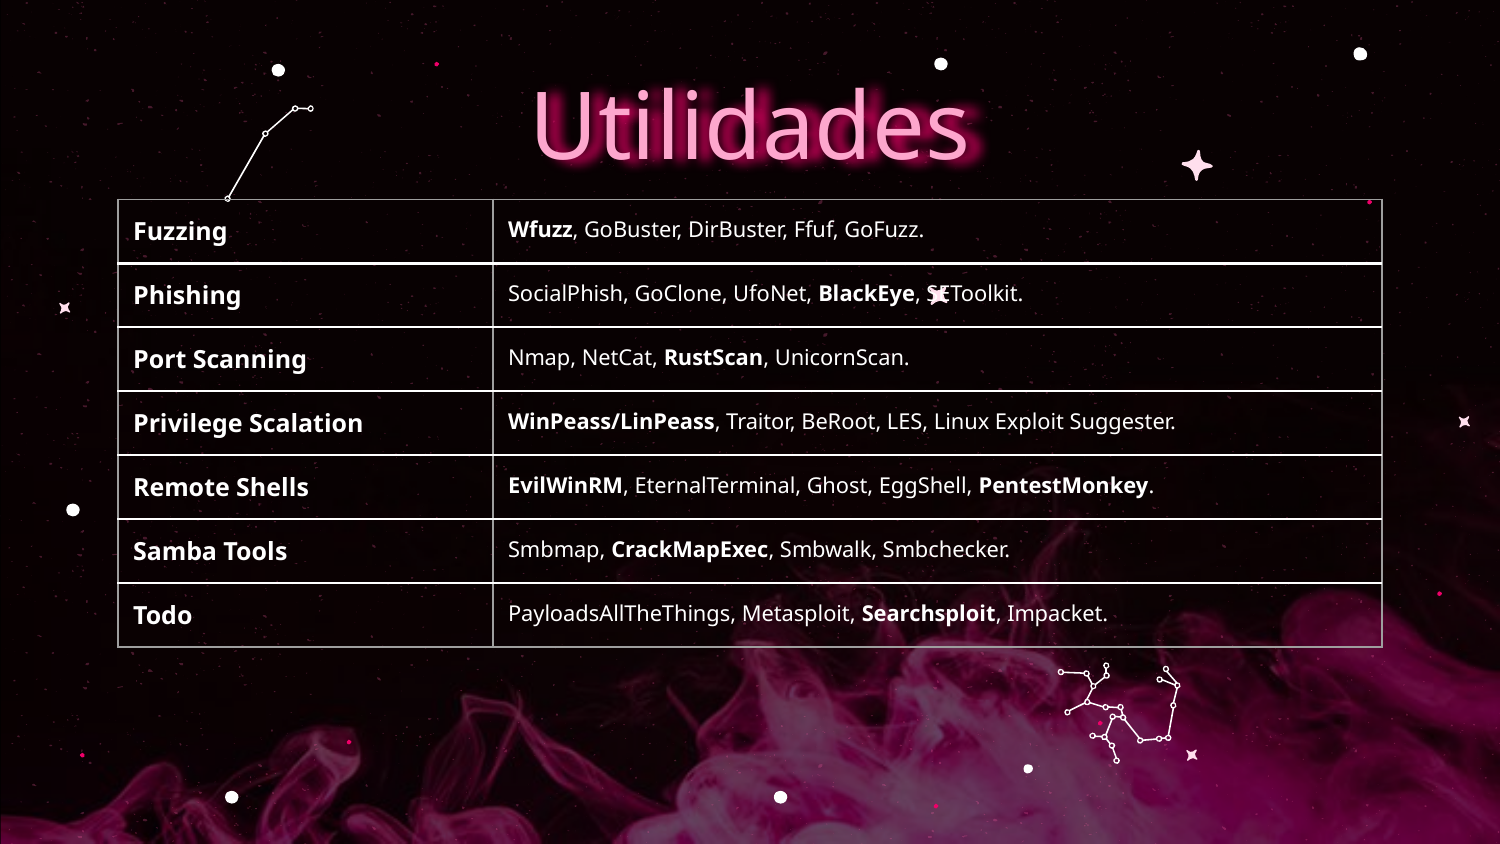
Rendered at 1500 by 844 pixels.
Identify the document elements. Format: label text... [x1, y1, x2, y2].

table_cell Todo [119, 584, 492, 646]
text_box [224, 105, 314, 199]
table_cell WinPeass/LinPeass, Traitor, BeRoot, LES, Linux Exploit Suggester. [494, 392, 1381, 454]
picture [0, 0, 1500, 844]
table_cell EvilWinRM, EternalTerminal, Ghost, EggShell, PentestMonkey. [494, 456, 1381, 518]
table_cell Nmap, NetCat, RustScan, UnicornScan. [494, 328, 1381, 390]
table_cell Phishing [119, 265, 492, 326]
table_cell SocialPhish, GoClone, UfoNet, BlackEye, SEToolkit. [494, 265, 1381, 326]
table_cell PayloadsAllTheThings, Metasploit, Searchsploit, Impacket. [494, 584, 1381, 646]
text_box [1057, 662, 1181, 764]
title Utilidades [118, 88, 1382, 183]
table_header Wfuzz, GoBuster, DirBuster, Ffuf, GoFuzz. [494, 200, 1381, 262]
text_box [1181, 149, 1213, 181]
table_header Fuzzing [119, 200, 492, 262]
table_cell Port Scanning [119, 328, 492, 390]
table_cell Smbmap, CrackMapExec, Smbwalk, Smbchecker. [494, 520, 1381, 582]
table_cell Samba Tools [119, 520, 492, 582]
text_box [1186, 749, 1198, 761]
table_cell Remote Shells [119, 456, 492, 518]
table_cell Privilege Scalation [119, 392, 492, 454]
